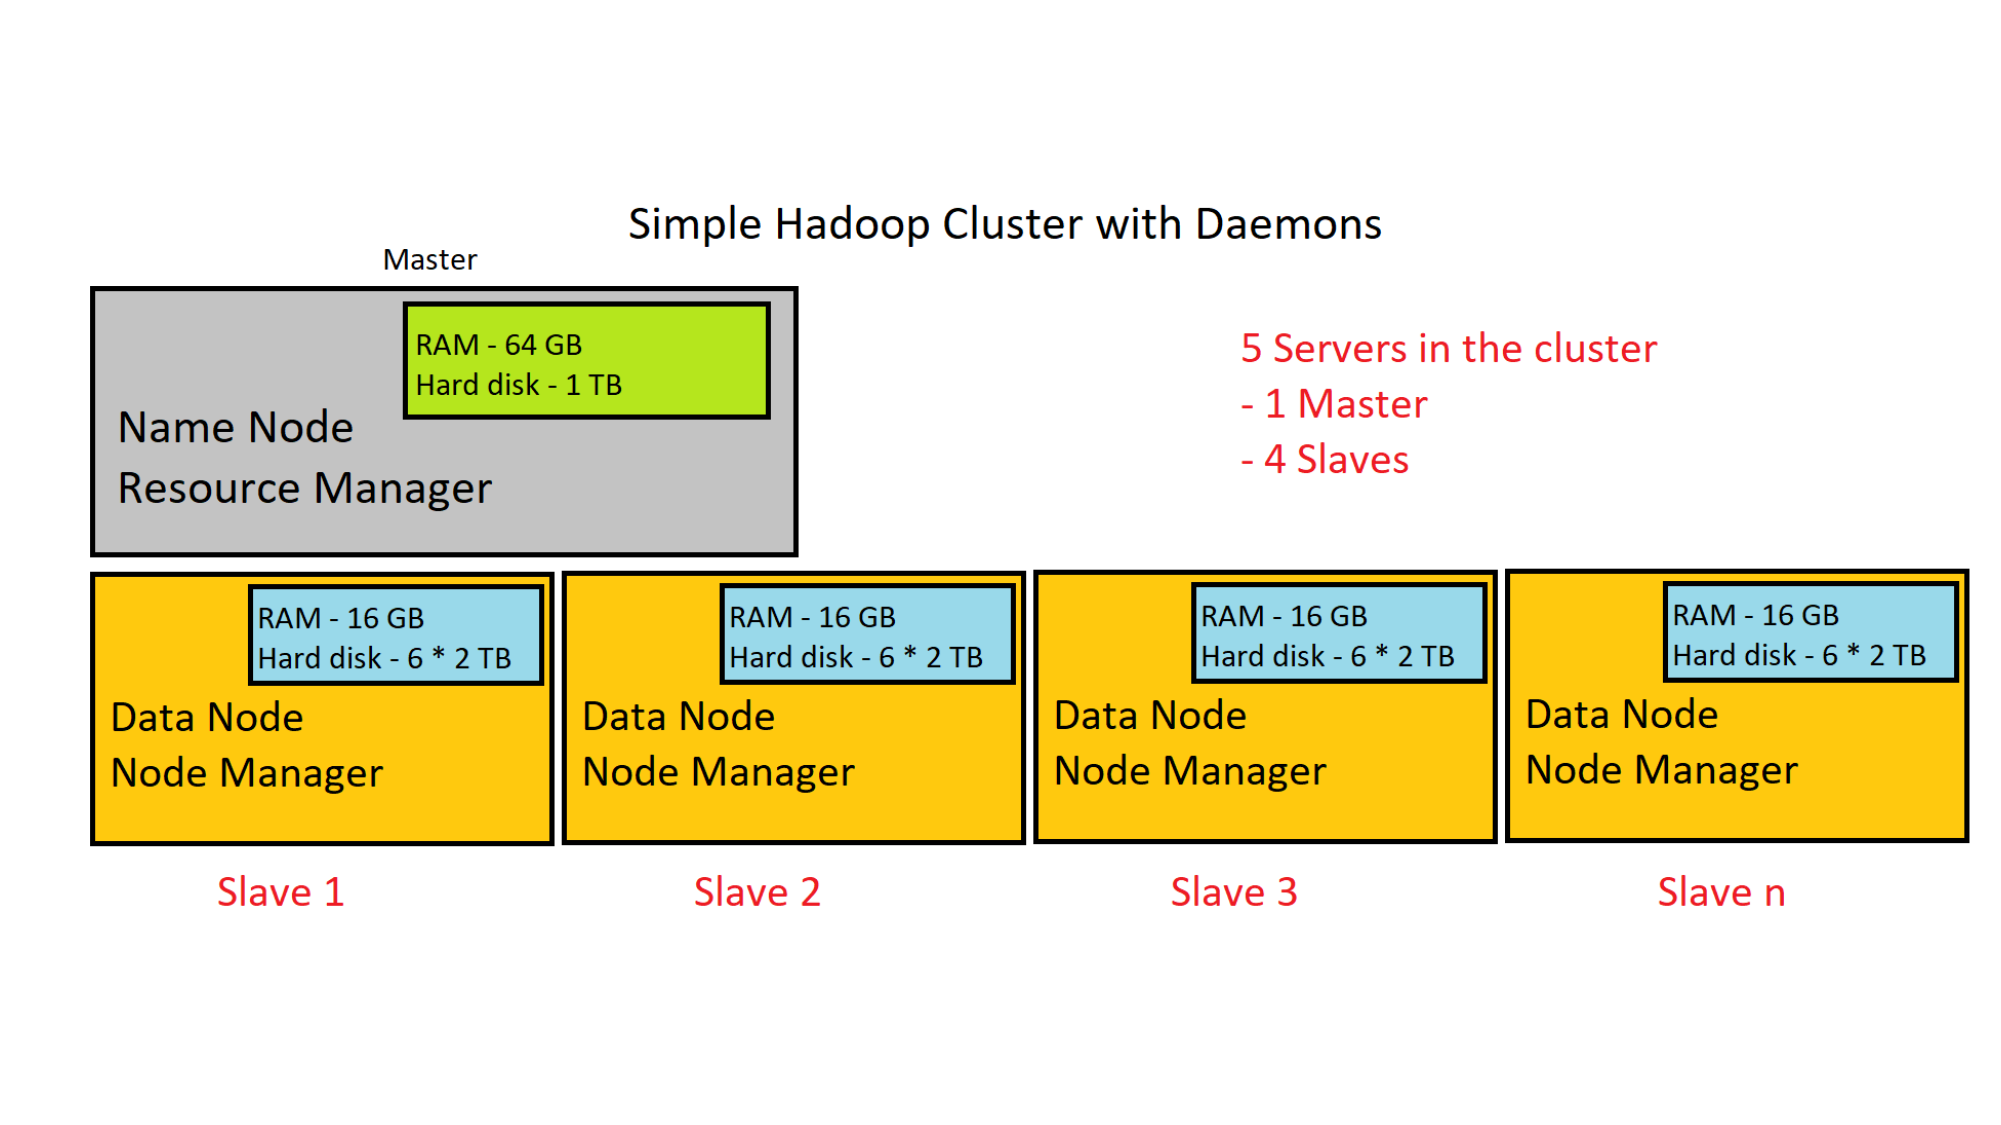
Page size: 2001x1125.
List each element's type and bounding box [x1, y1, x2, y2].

list [6, 174, 1990, 949]
